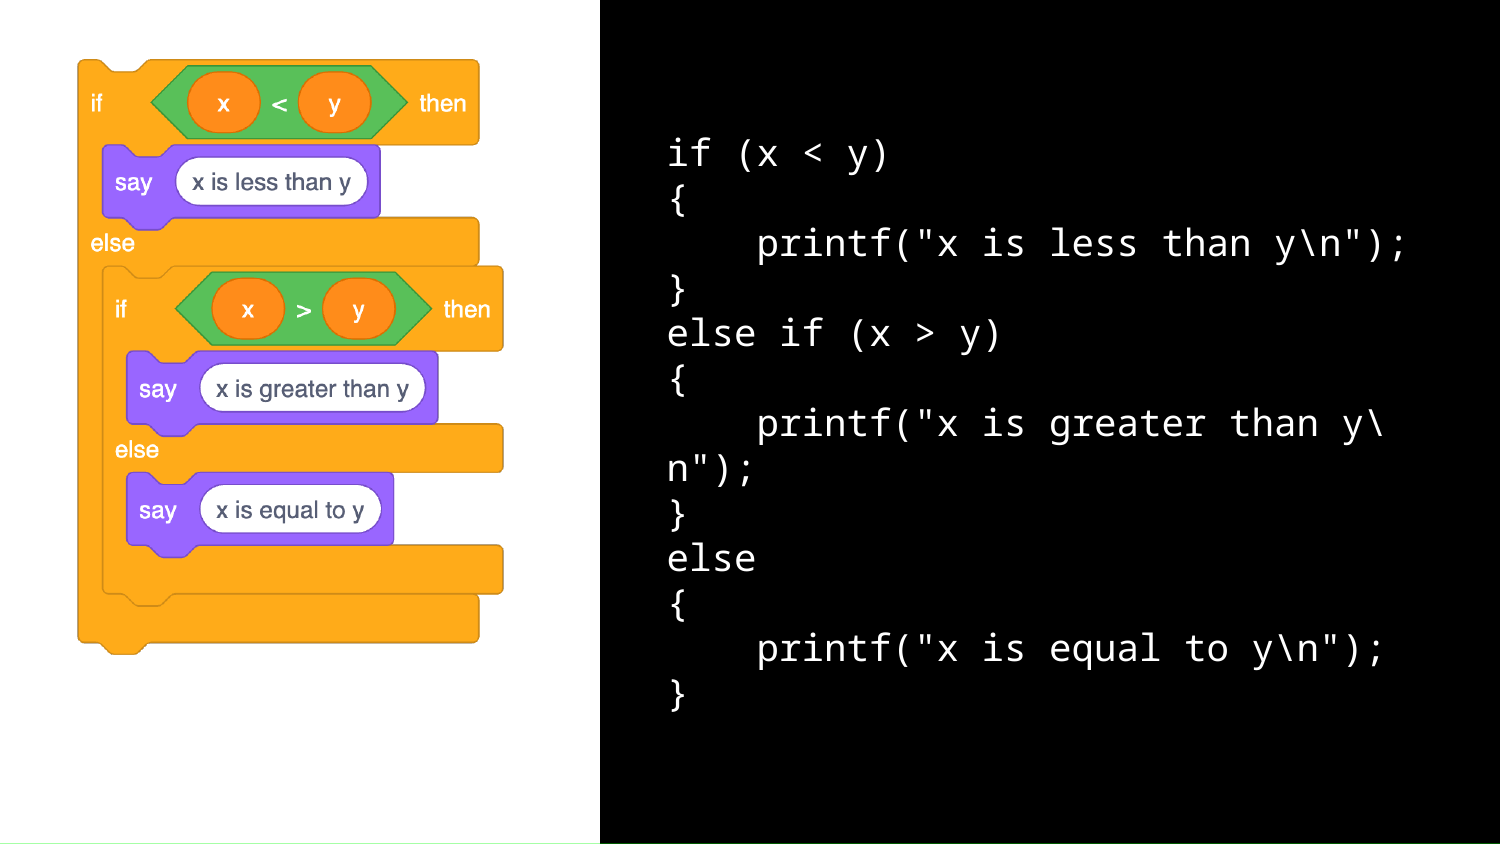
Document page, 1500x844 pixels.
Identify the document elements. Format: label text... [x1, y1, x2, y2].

text_box [600, 0, 1500, 844]
picture [74, 58, 504, 655]
text_box if (x < y) { printf("x is less than y\n"); } else if (x > y) { printf("x is greater than y\n"); } else { printf("x is equal to y\n"); } [651, 227, 1449, 617]
text_box [0, 0, 600, 844]
